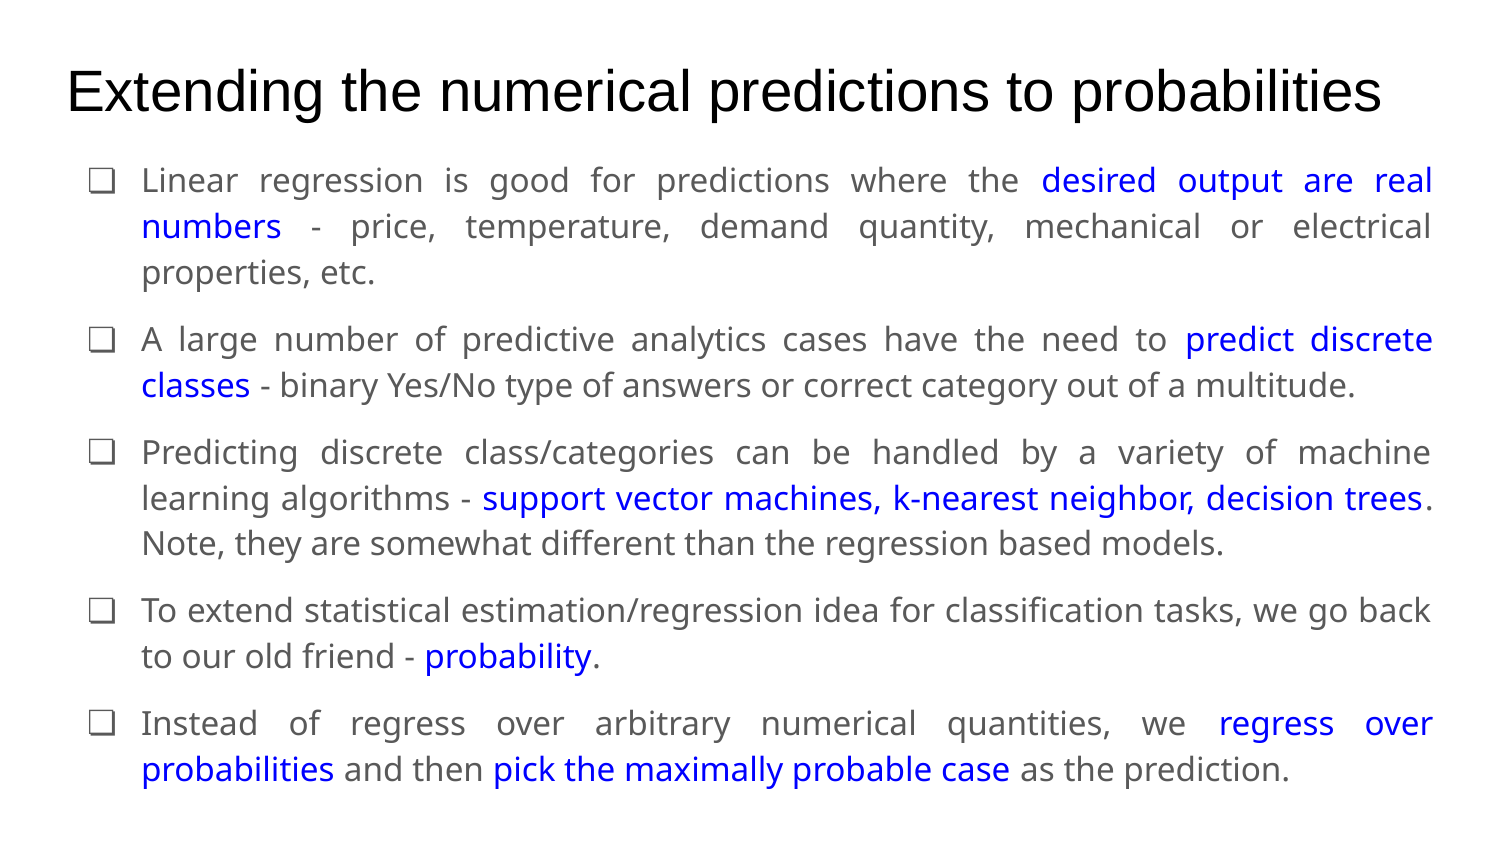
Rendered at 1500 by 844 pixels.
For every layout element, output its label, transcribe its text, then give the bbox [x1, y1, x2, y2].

list Linear regression is good for predictions where the desired output are real numbers - price, temperature, demand quantity, mechanical or electrical properties, etc. A large number of predictive analytics cases have the need to predict discrete classes - binary Yes/No type of answers or correct category out of a multitude. Predicting discrete class/categories can be handled by a variety of machine learning algorithms - support vector machines, k-nearest neighbor, decision trees. Note, they are somewhat different than the regression based models. To extend statistical estimation/regression idea for classification tasks, we go back to our old friend - probability. Instead of regress over arbitrary numerical quantities, we regress over probabilities and then pick the maximally probable case as the prediction. [51, 138, 1449, 794]
title Extending the numerical predictions to probabilities [51, 37, 1449, 132]
